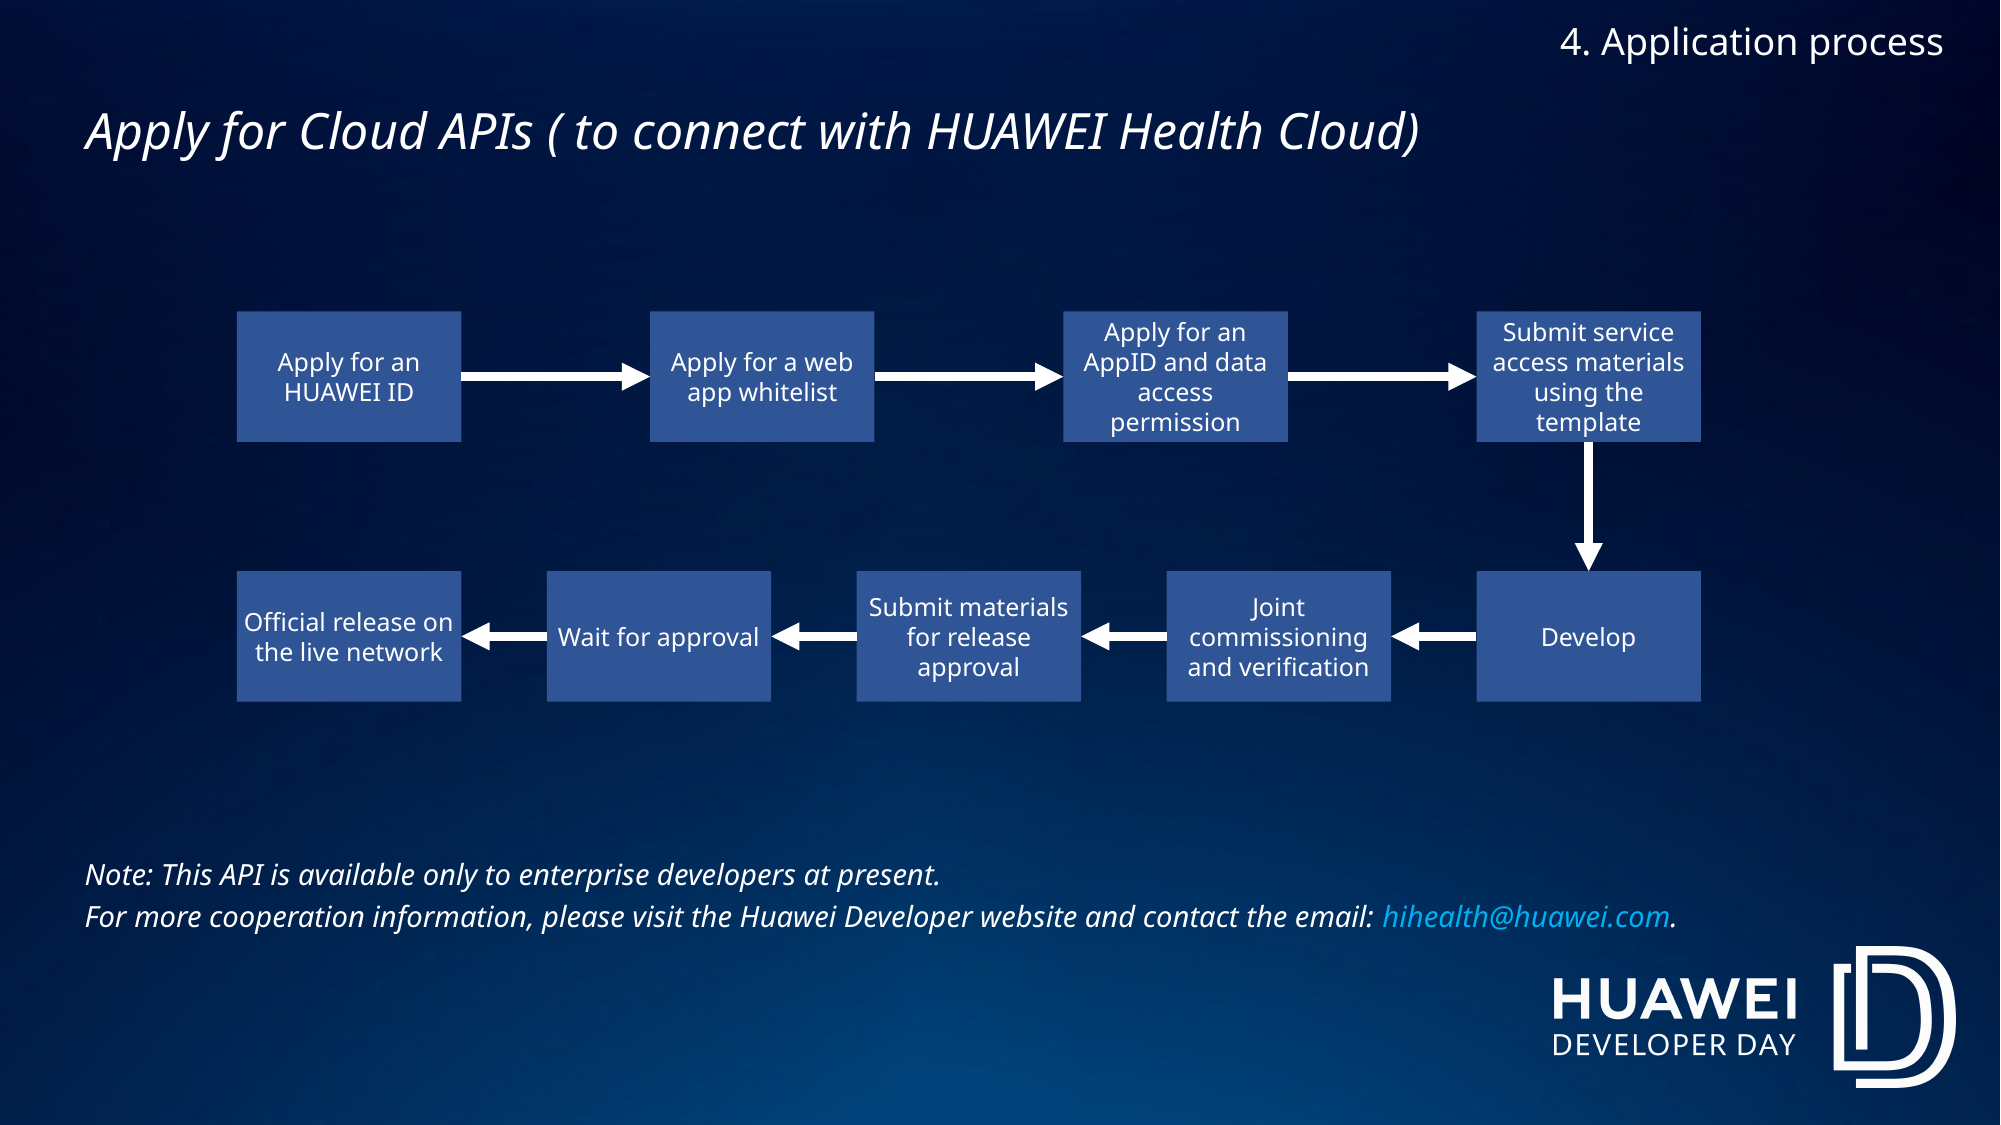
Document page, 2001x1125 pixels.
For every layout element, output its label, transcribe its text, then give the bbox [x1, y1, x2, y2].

text_box Apply for Cloud APIs ( to connect with HUAWEI Health Cloud) [71, 62, 1774, 168]
picture [0, 0, 2000, 1125]
text_box Note: This API is available only to enterprise developers at present. For more cooperation information, please visit the Huawei Developer website and contact the email: hihealth@huawei.com. [66, 831, 1851, 951]
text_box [236, 311, 1701, 702]
text_box 4. Application process [1545, 0, 1960, 71]
